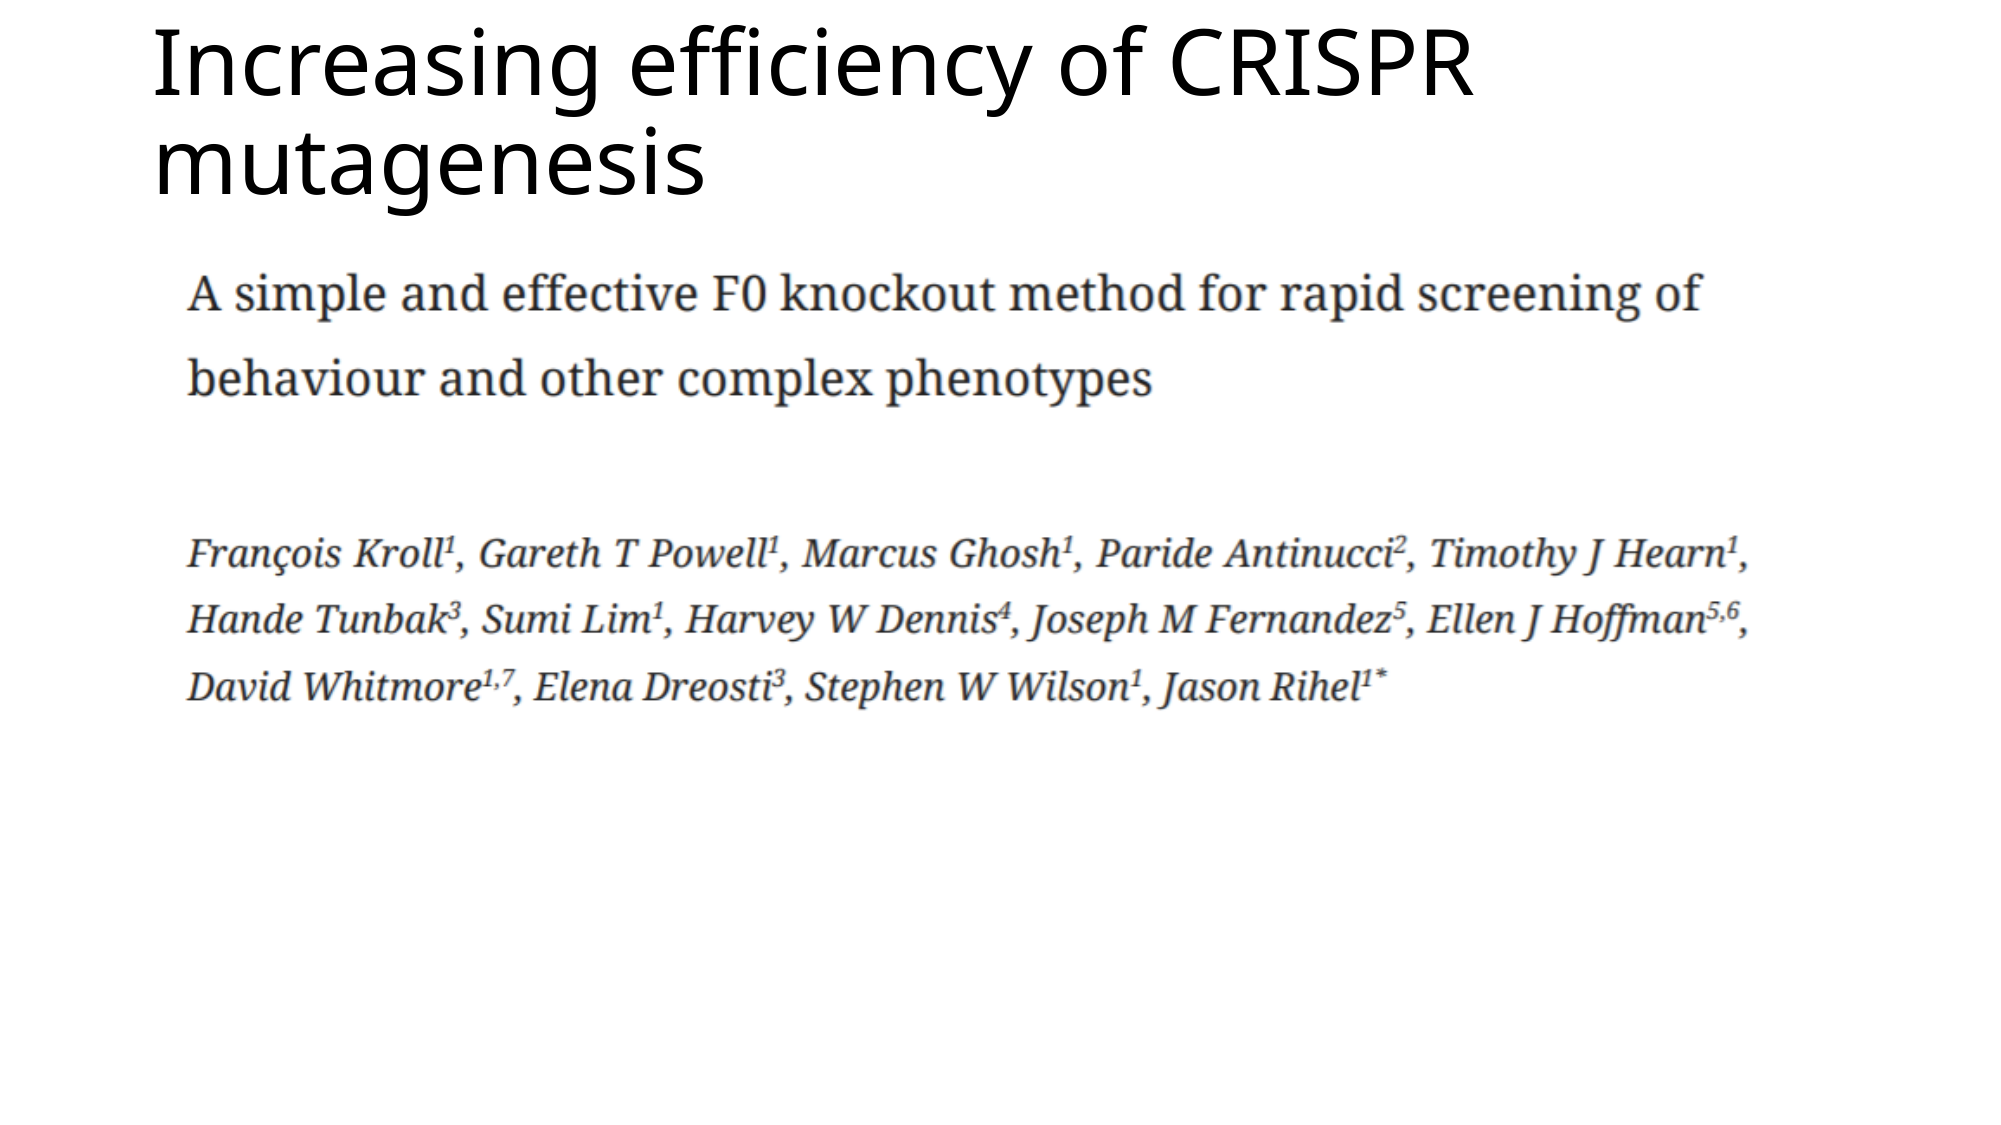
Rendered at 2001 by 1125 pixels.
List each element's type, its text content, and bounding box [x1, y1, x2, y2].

title Increasing efficiency of CRISPR mutagenesis [137, 6, 1863, 224]
picture [165, 238, 1835, 737]
